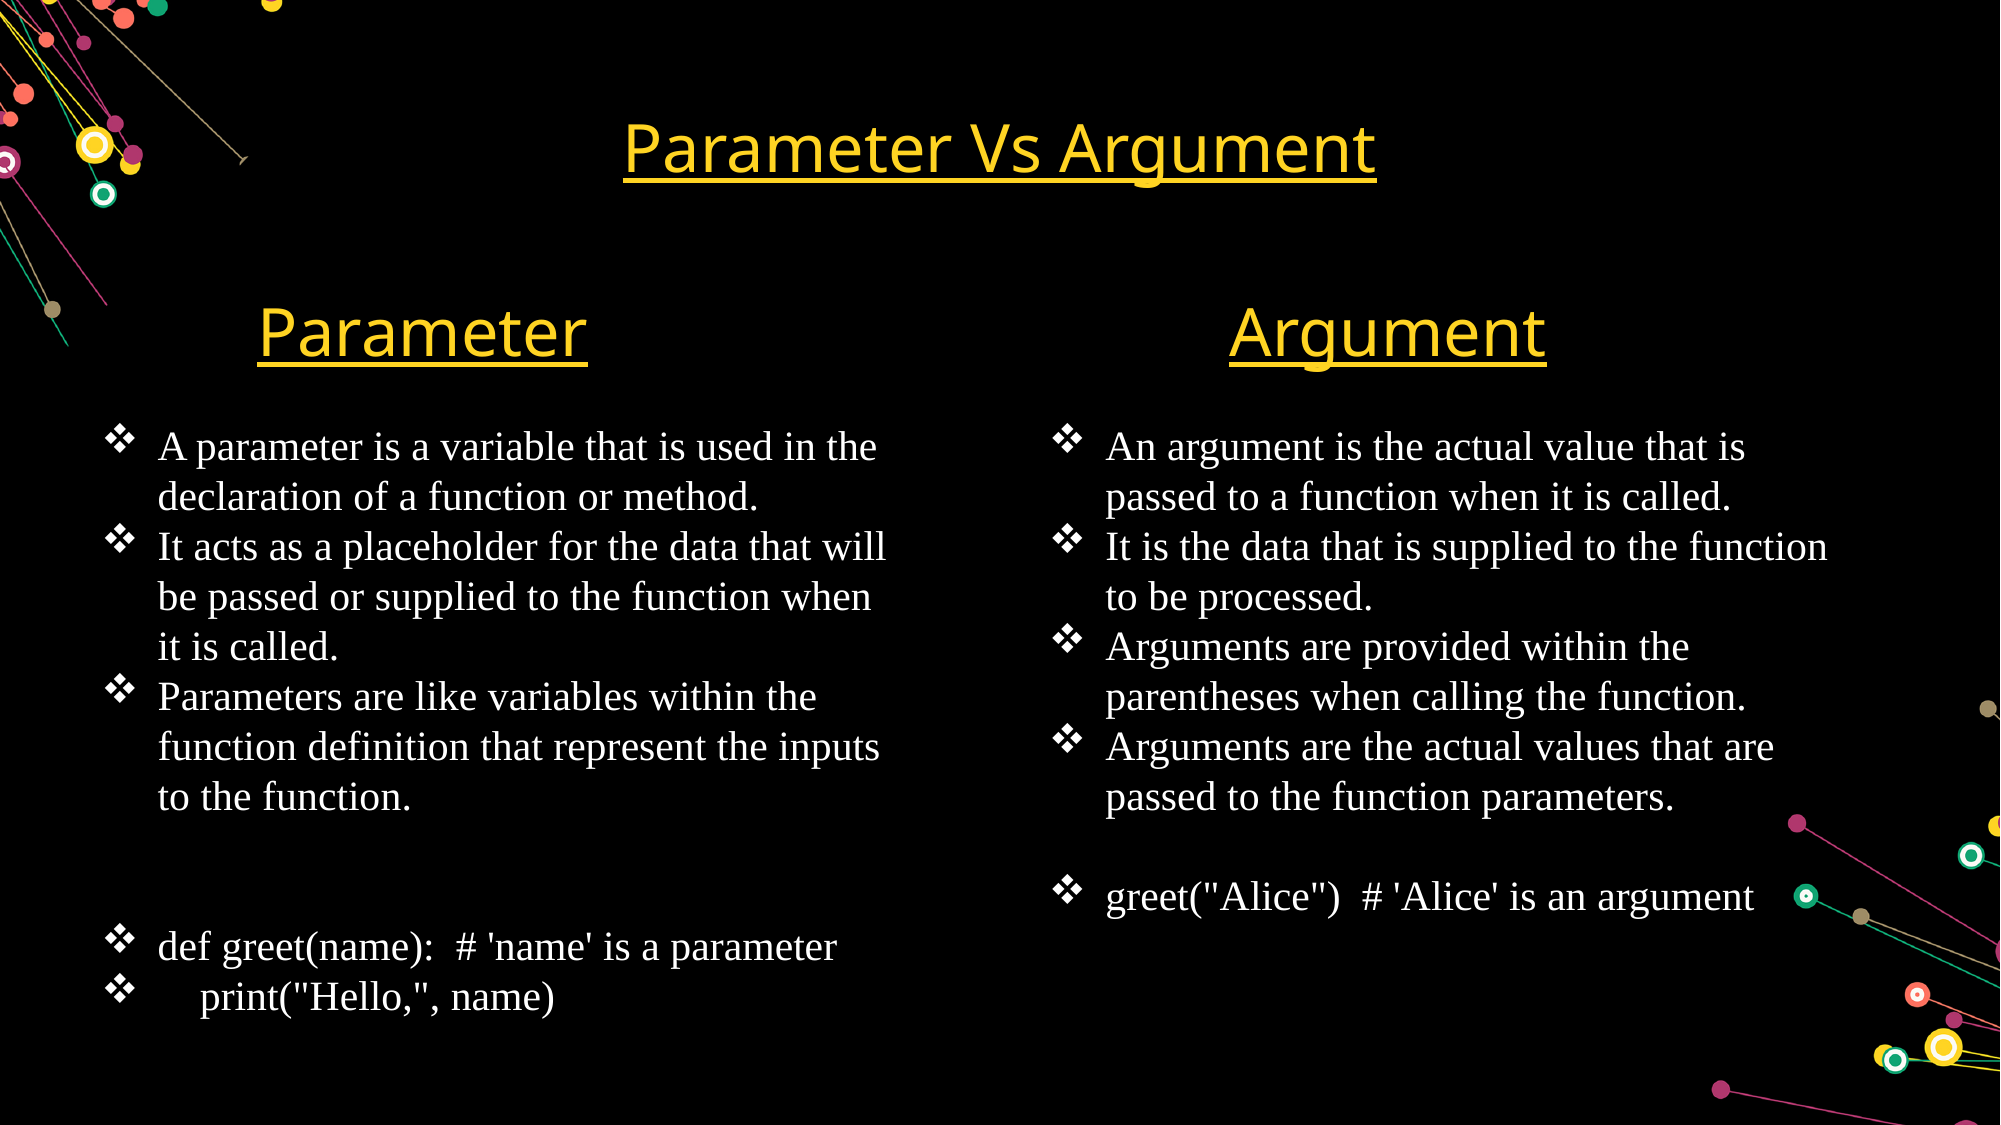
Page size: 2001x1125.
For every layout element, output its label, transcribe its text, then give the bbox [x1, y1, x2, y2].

text_box Argument [1145, 282, 1631, 378]
text_box A parameter is a variable that is used in the declaration of a function or method. It acts as a placeholder for the data that will be passed or supplied to the function when it is called. Parameters are like variables within the function definition that represent the inputs to the function. def greet(name): # 'name' is a parameter print("Hello,", name) [86, 411, 921, 1027]
picture [0, 0, 2000, 1125]
text_box Parameter Vs Argument [607, 98, 1393, 194]
text_box Parameter [242, 282, 617, 378]
text_box An argument is the actual value that is passed to a function when it is called. It is the data that is supplied to the function to be processed. Arguments are provided within the parentheses when calling the function. Arguments are the actual values that are passed to the function parameters. greet("Alice") # 'Alice' is an argument [1034, 411, 1868, 910]
